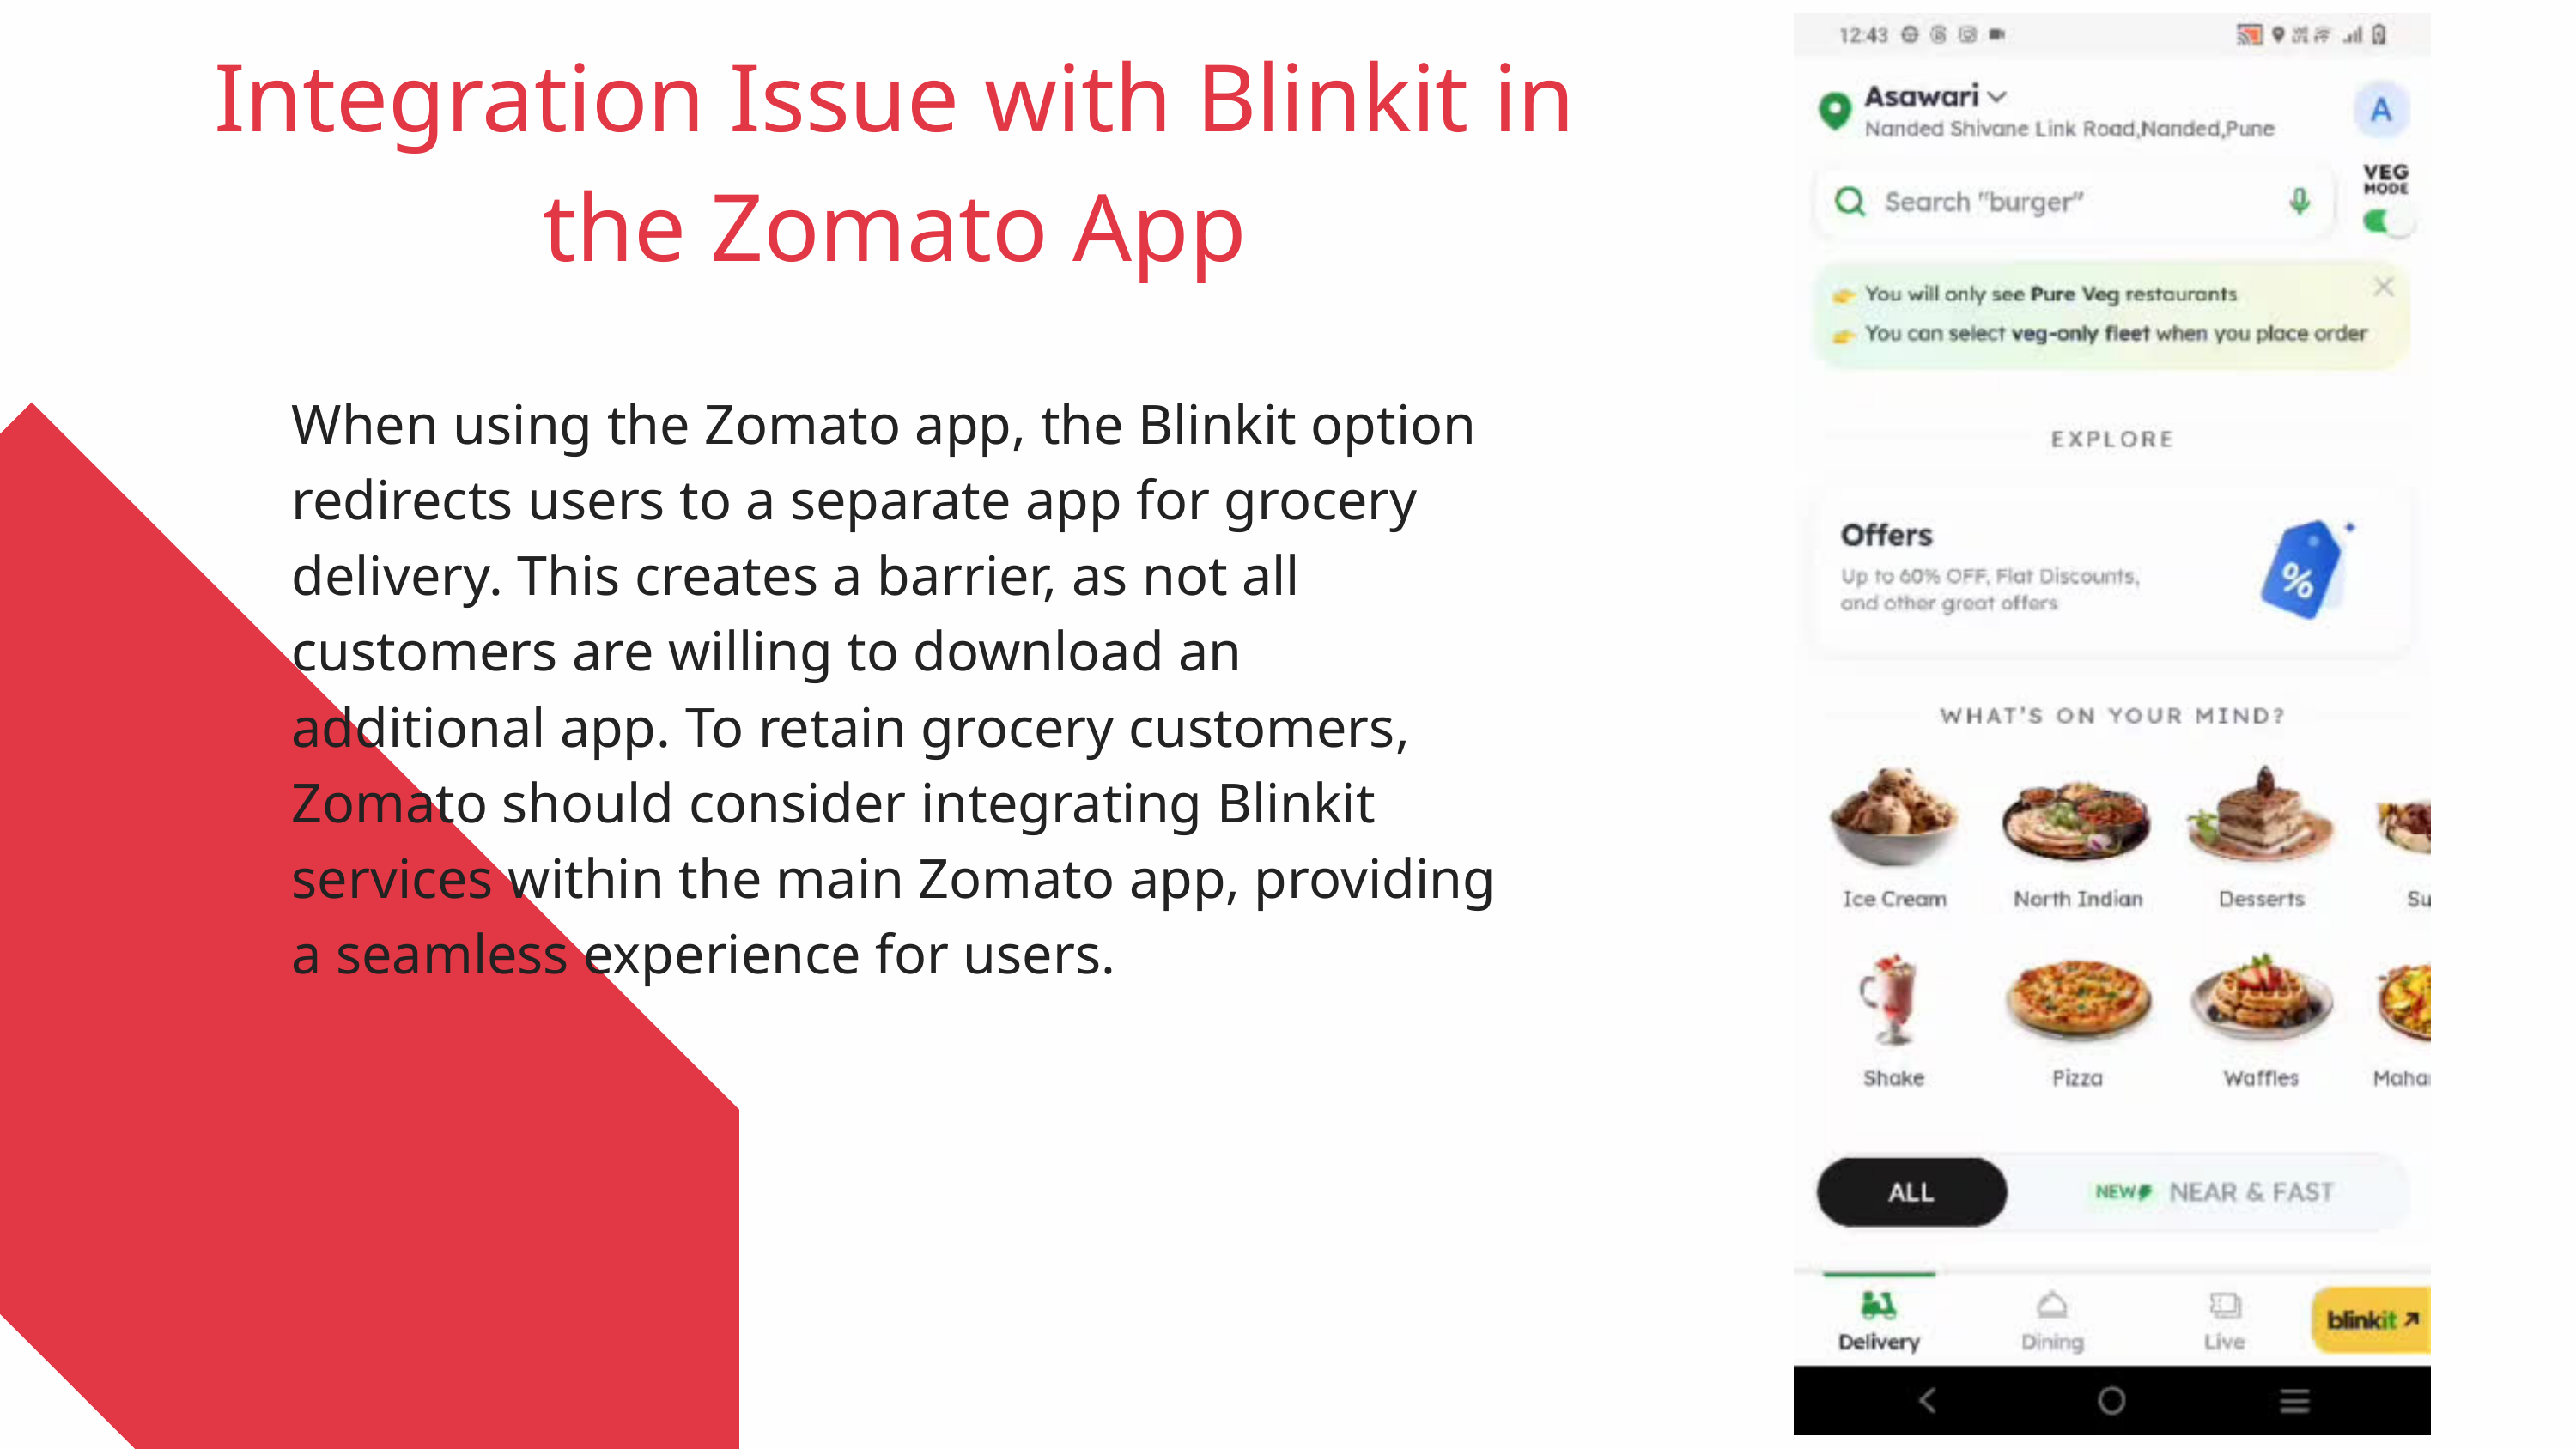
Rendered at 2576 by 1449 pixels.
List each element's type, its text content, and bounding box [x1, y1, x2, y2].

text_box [0, 775, 935, 1444]
text_box When using the Zomato app, the Blinkit option redirects users to a separate app for grocery delivery. This creates a barrier, as not all customers are willing to download an additional app. To retain grocery customers, Zomato should consider integrating Blinkit services within the main Zomato app, providing a seamless experience for users. [291, 379, 1499, 985]
text_box Integration Issue with Blinkit in the Zomato App [166, 20, 1624, 281]
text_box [1793, 12, 2432, 1436]
